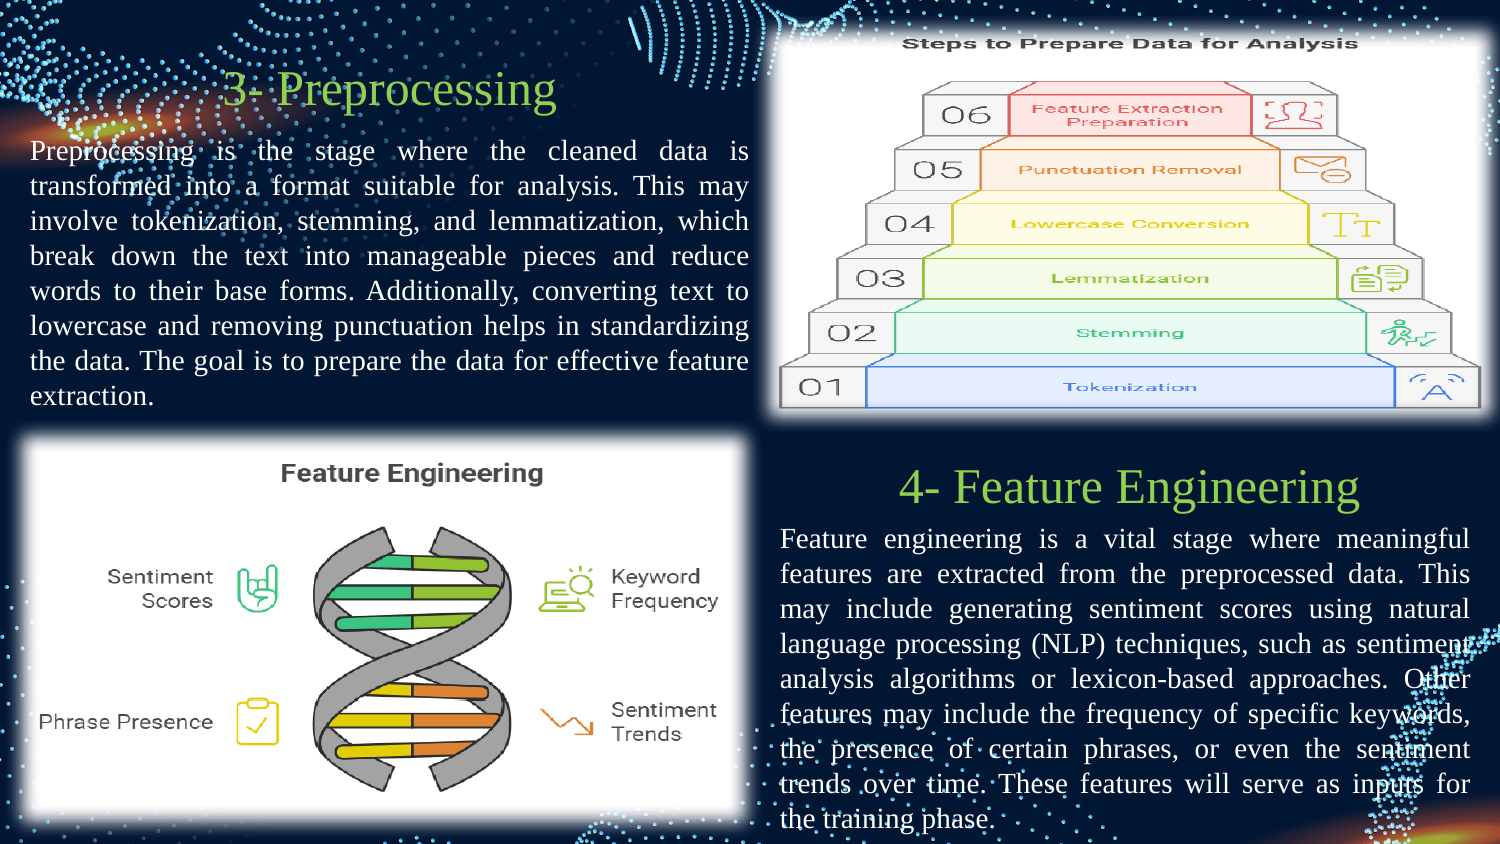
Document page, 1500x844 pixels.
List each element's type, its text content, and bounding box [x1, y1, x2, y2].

text_box 4- Feature Engineering [878, 446, 1382, 511]
picture [0, 0, 1500, 844]
text_box Feature engineering is a vital stage where meaningful features are extracted from the preprocessed data. This may include generating sentiment scores using natural language processing (NLP) techniques, such as sentiment analysis algorithms or lexicon-based approaches. Other features may include the frequency of specific keywords, the presence of certain phrases, or even the sentiment trends over time. These features will serve as inputs for the training phase. [770, 511, 1487, 842]
text_box 3- Preprocessing [205, 48, 575, 123]
text_box Preprocessing is the stage where the cleaned data is transformed into a format suitable for analysis. This may involve tokenization, stemming, and lemmatization, which break down the text into manageable pieces and reduce words to their base forms. Additionally, converting text to lowercase and removing punctuation helps in standardizing the data. The goal is to prepare the data for effective feature extraction. [14, 123, 744, 415]
